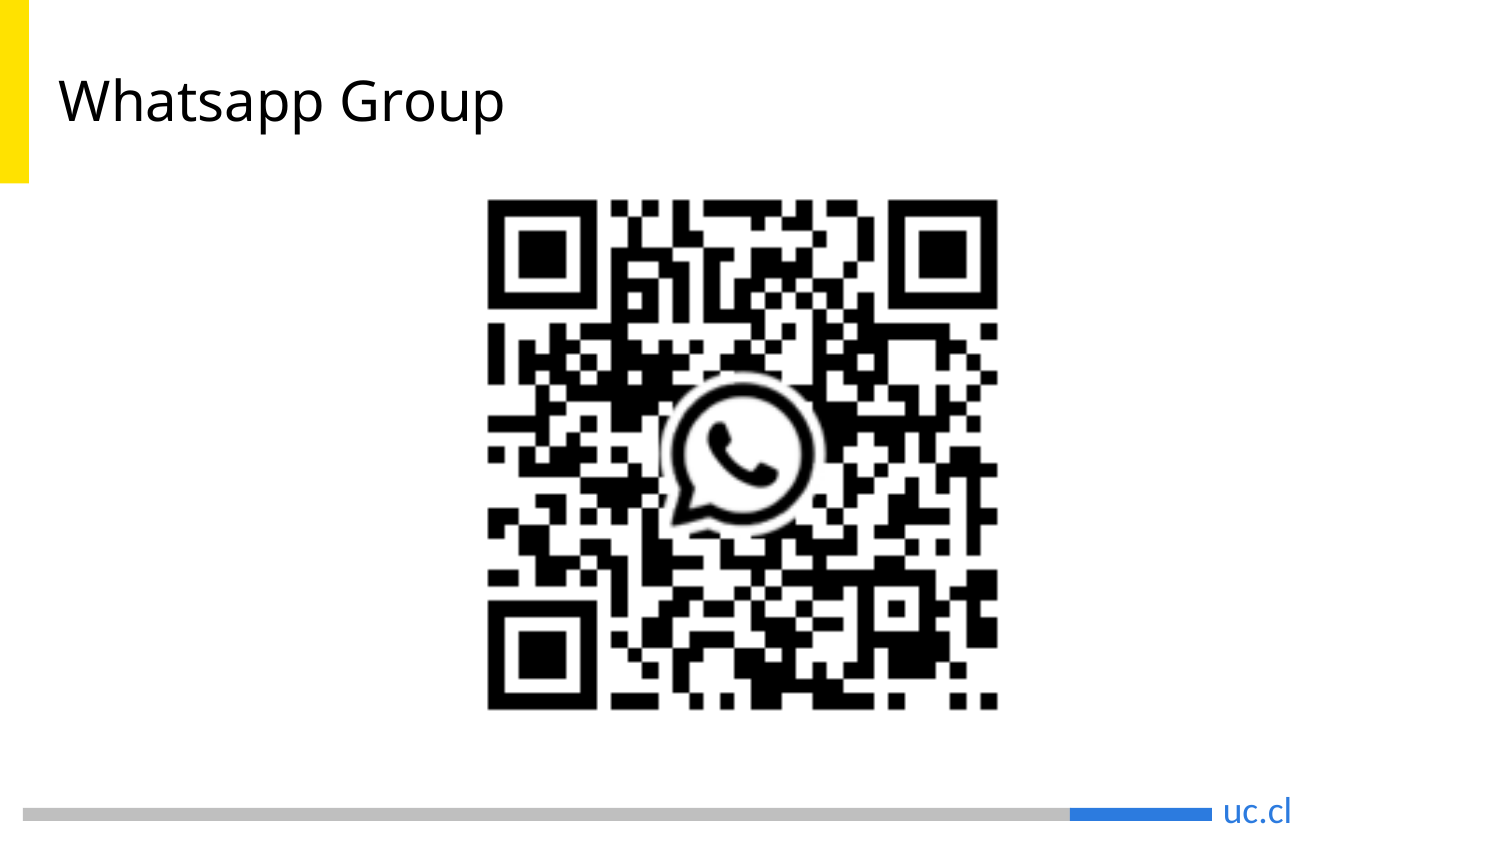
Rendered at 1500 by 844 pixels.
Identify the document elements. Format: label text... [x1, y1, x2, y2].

picture [430, 142, 1057, 776]
title Whatsapp Group [47, 24, 1452, 182]
